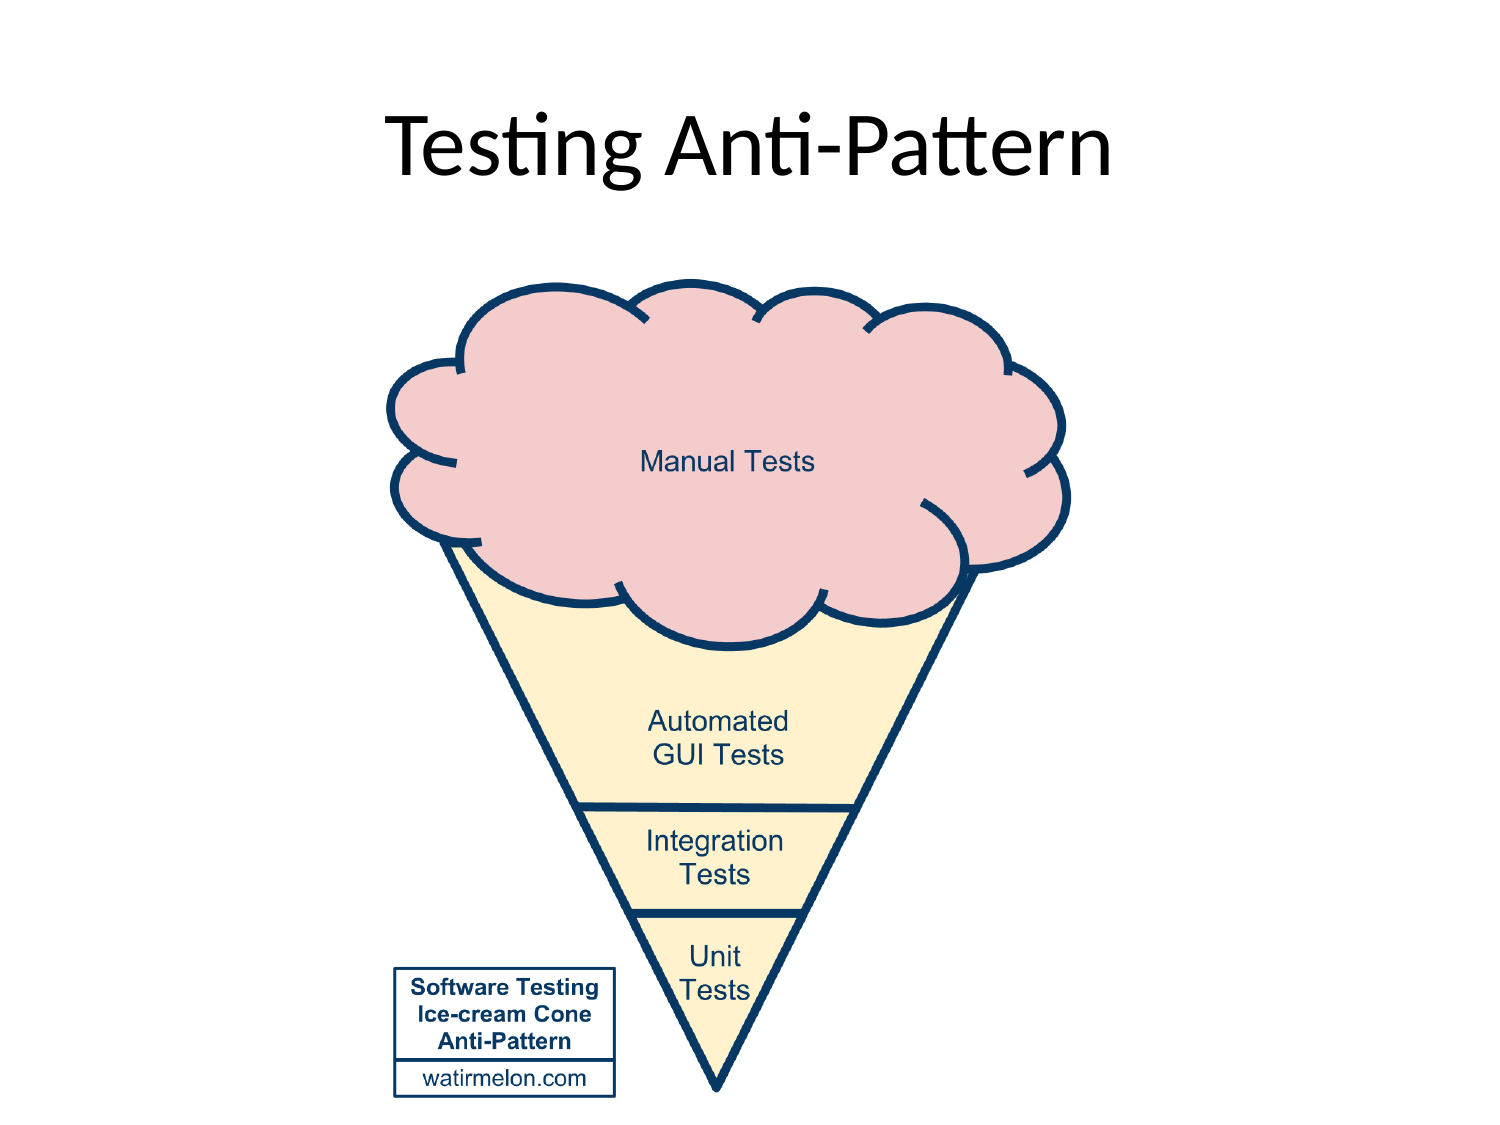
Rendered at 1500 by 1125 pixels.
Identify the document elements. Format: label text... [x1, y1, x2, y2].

picture [364, 232, 1083, 1118]
title Testing Anti-Pattern [75, 45, 1425, 233]
